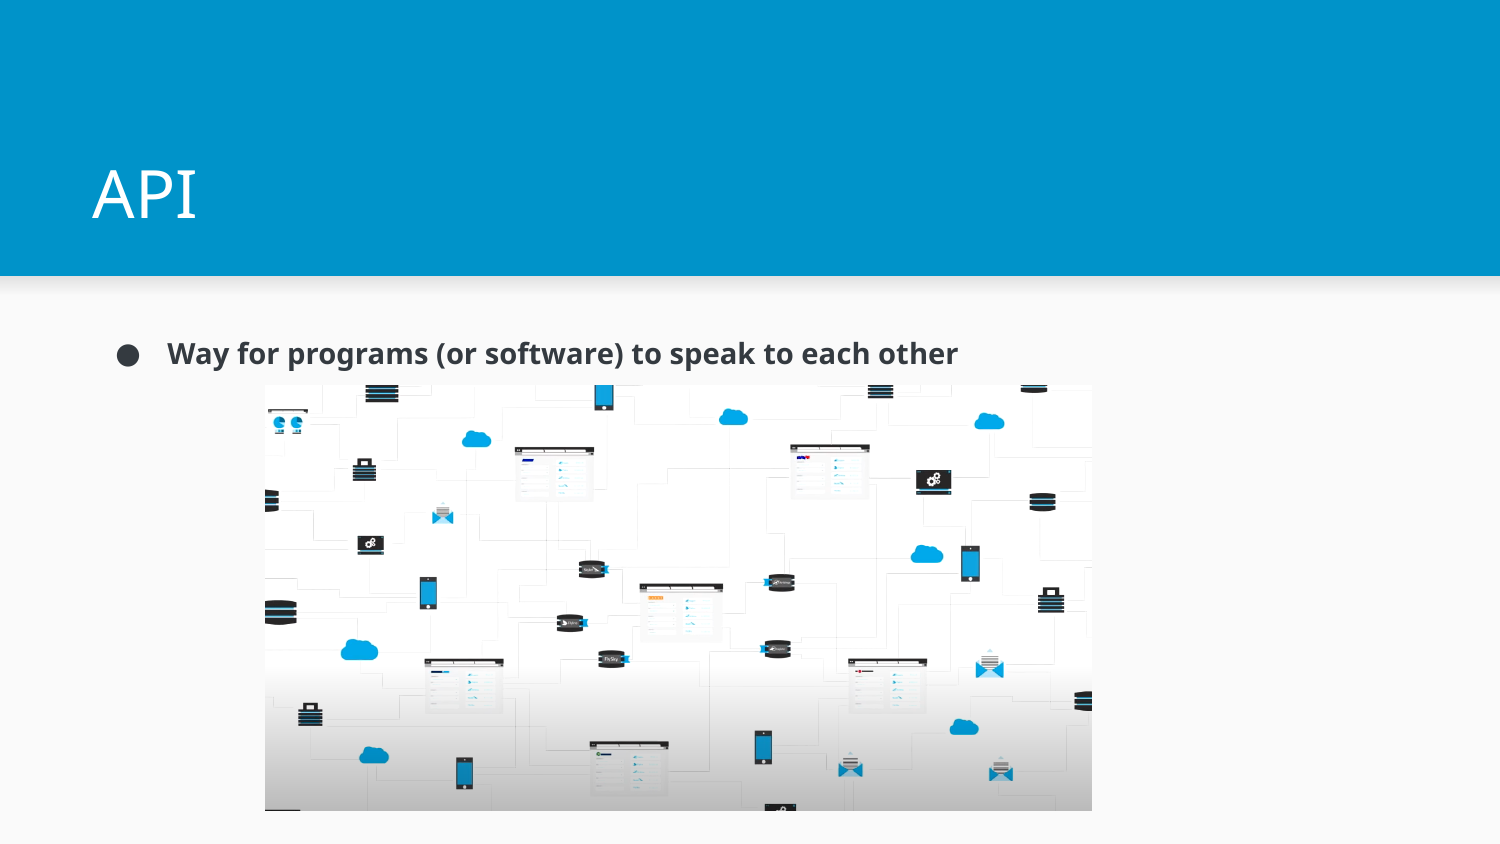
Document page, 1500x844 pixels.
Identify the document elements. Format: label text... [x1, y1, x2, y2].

picture [264, 384, 1092, 811]
list Way for programs (or software) to speak to each other [77, 314, 1427, 760]
title API [77, 121, 1427, 248]
